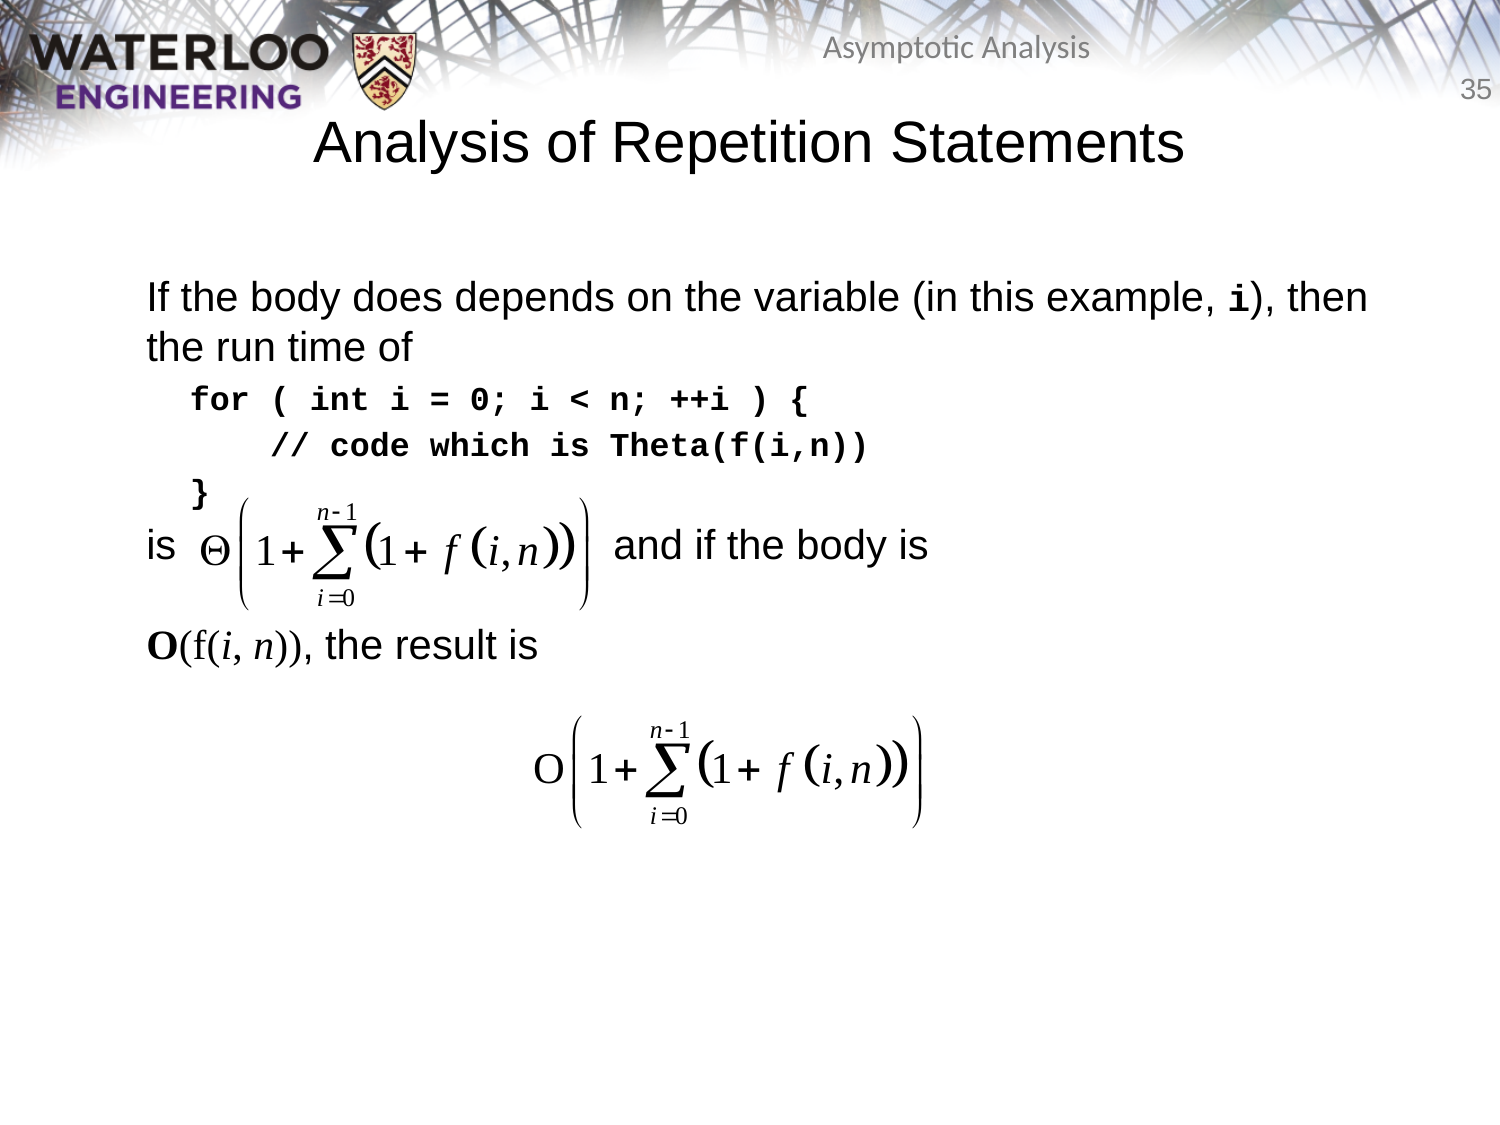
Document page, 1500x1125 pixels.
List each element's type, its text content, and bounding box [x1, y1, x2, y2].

picture [0, 0, 1500, 1125]
title Analysis of Repetition Statements [74, 44, 1426, 233]
list If the body does depends on the variable (in this example, i), then the run time of for ( int i = 0; i < n; ++i ) { // code which is Theta(f(i,n)) } is and if the body is O(f(i, n)), the result is [74, 262, 1426, 1006]
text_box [525, 703, 935, 841]
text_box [191, 485, 606, 623]
